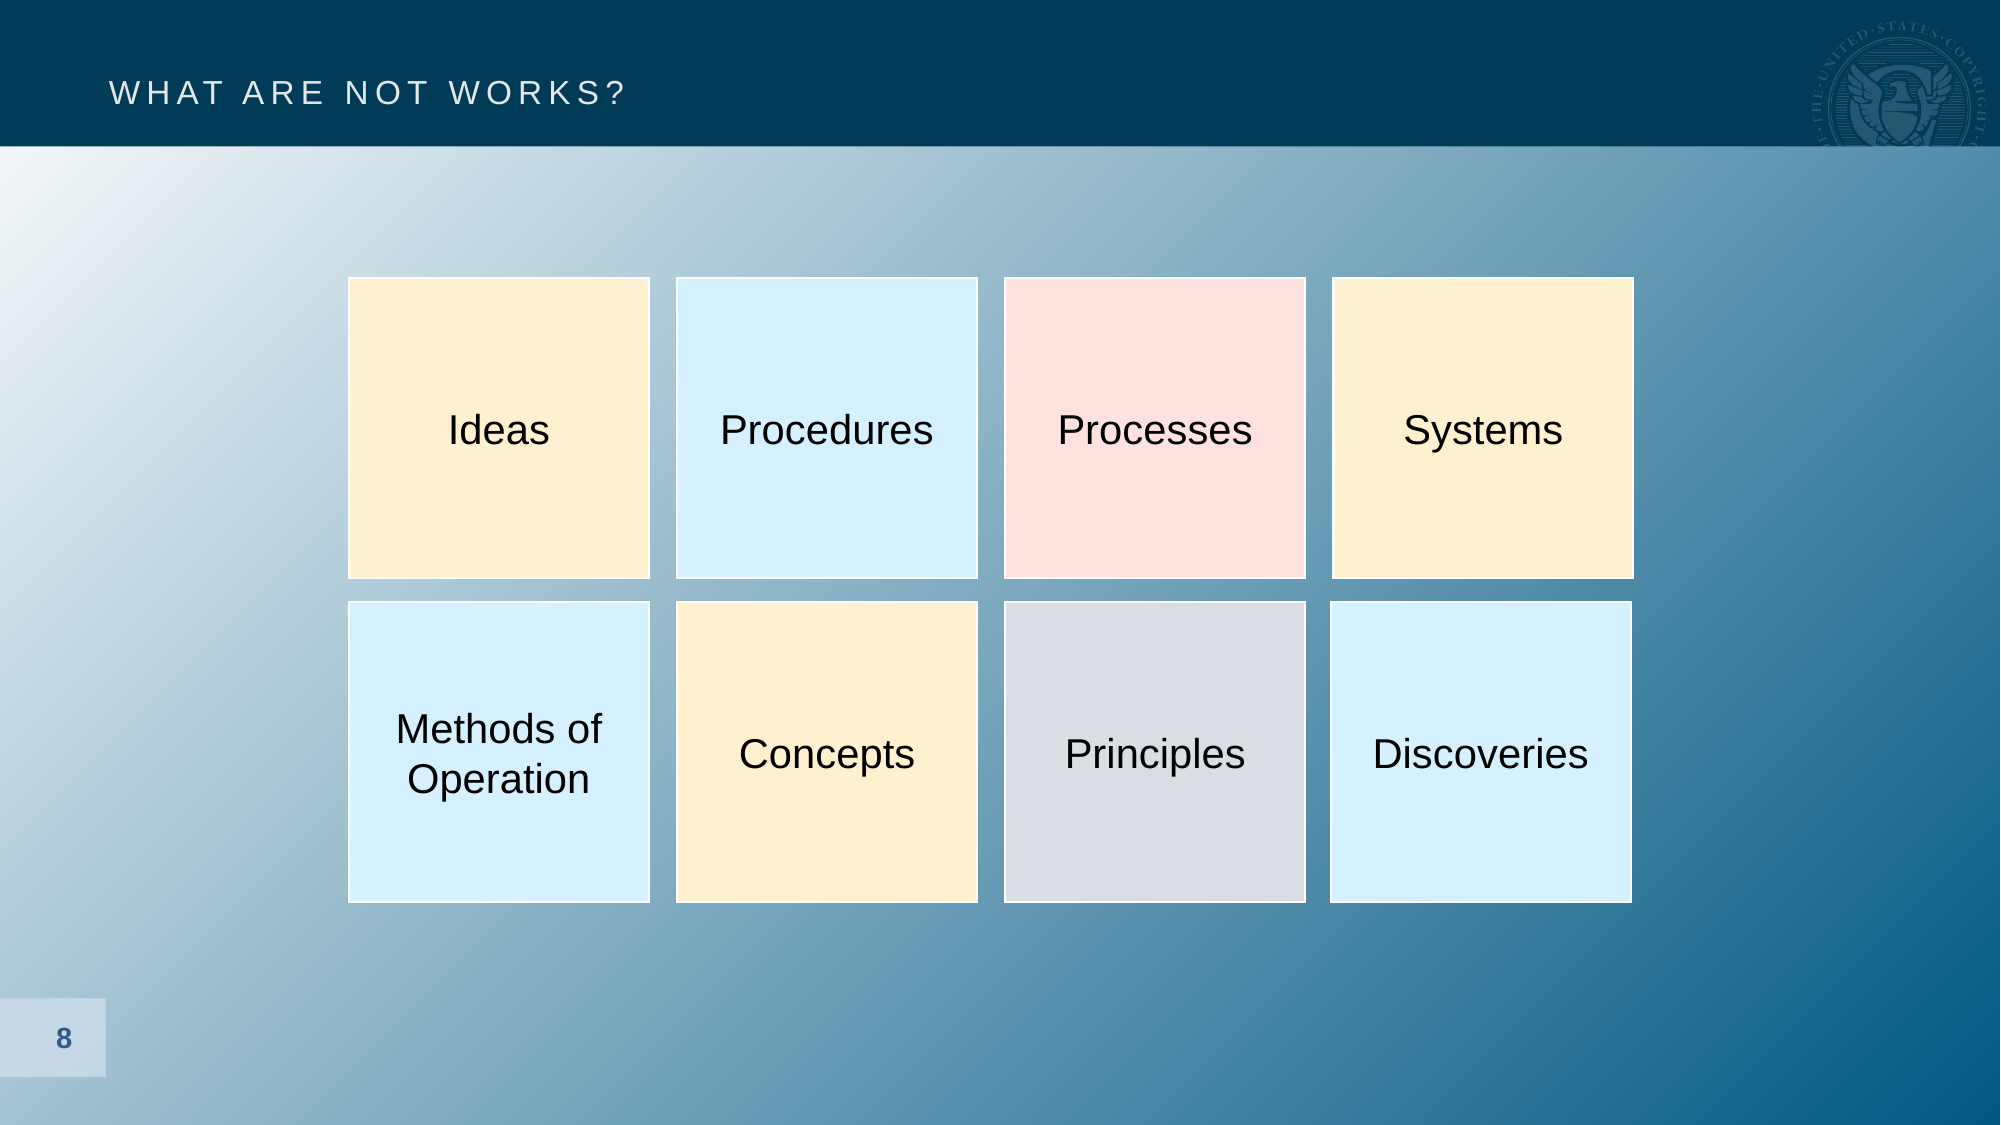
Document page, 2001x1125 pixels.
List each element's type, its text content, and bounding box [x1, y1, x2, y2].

text_box [1330, 601, 1632, 903]
text_box Discoveries [1352, 719, 1610, 785]
text_box Processes [1026, 395, 1284, 461]
text_box Ideas [370, 395, 628, 461]
text_box [1004, 601, 1306, 903]
text_box [676, 601, 978, 903]
text_box Concepts [698, 719, 956, 785]
text_box Methods of Operation [370, 694, 628, 809]
text_box [676, 277, 978, 579]
text_box [348, 277, 650, 579]
text_box [1332, 277, 1634, 579]
title WHAT ARE NOT WORKS? [93, 0, 1902, 120]
text_box Procedures [698, 395, 956, 461]
text_box [1004, 277, 1306, 579]
text_box [348, 601, 650, 903]
text_box Principles [1026, 719, 1284, 785]
text_box Systems [1355, 395, 1612, 461]
